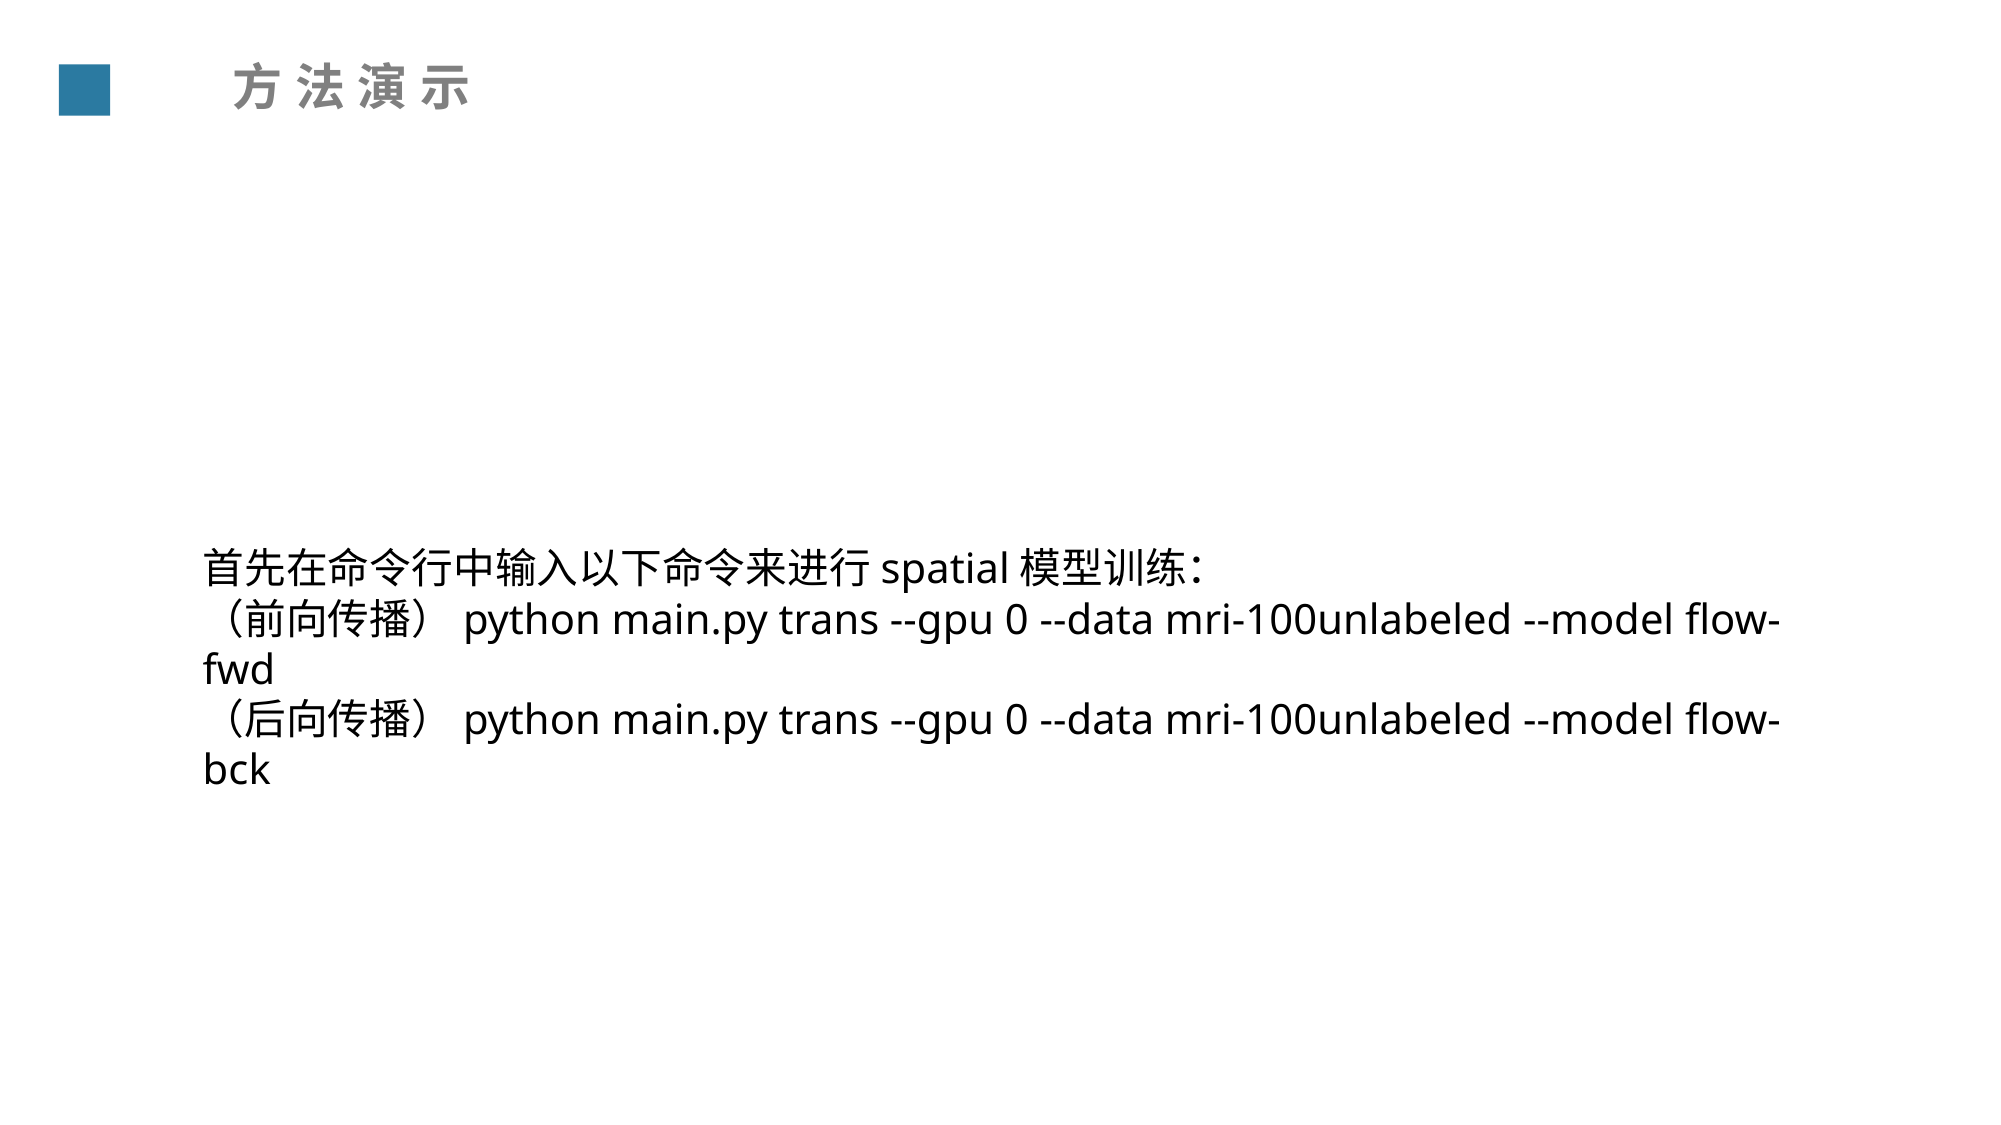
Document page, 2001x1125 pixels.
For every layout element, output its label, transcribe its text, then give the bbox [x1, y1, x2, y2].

text_box 首先在命令行中输入以下命令来进行spatial模型训练： （前向传播）python main.py trans --gpu 0 --data mri-100unlabeled --model flow-fwd （后向传播）python main.py trans --gpu 0 --data mri-100unlabeled --model flow-bck [187, 534, 1813, 800]
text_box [58, 42, 600, 178]
